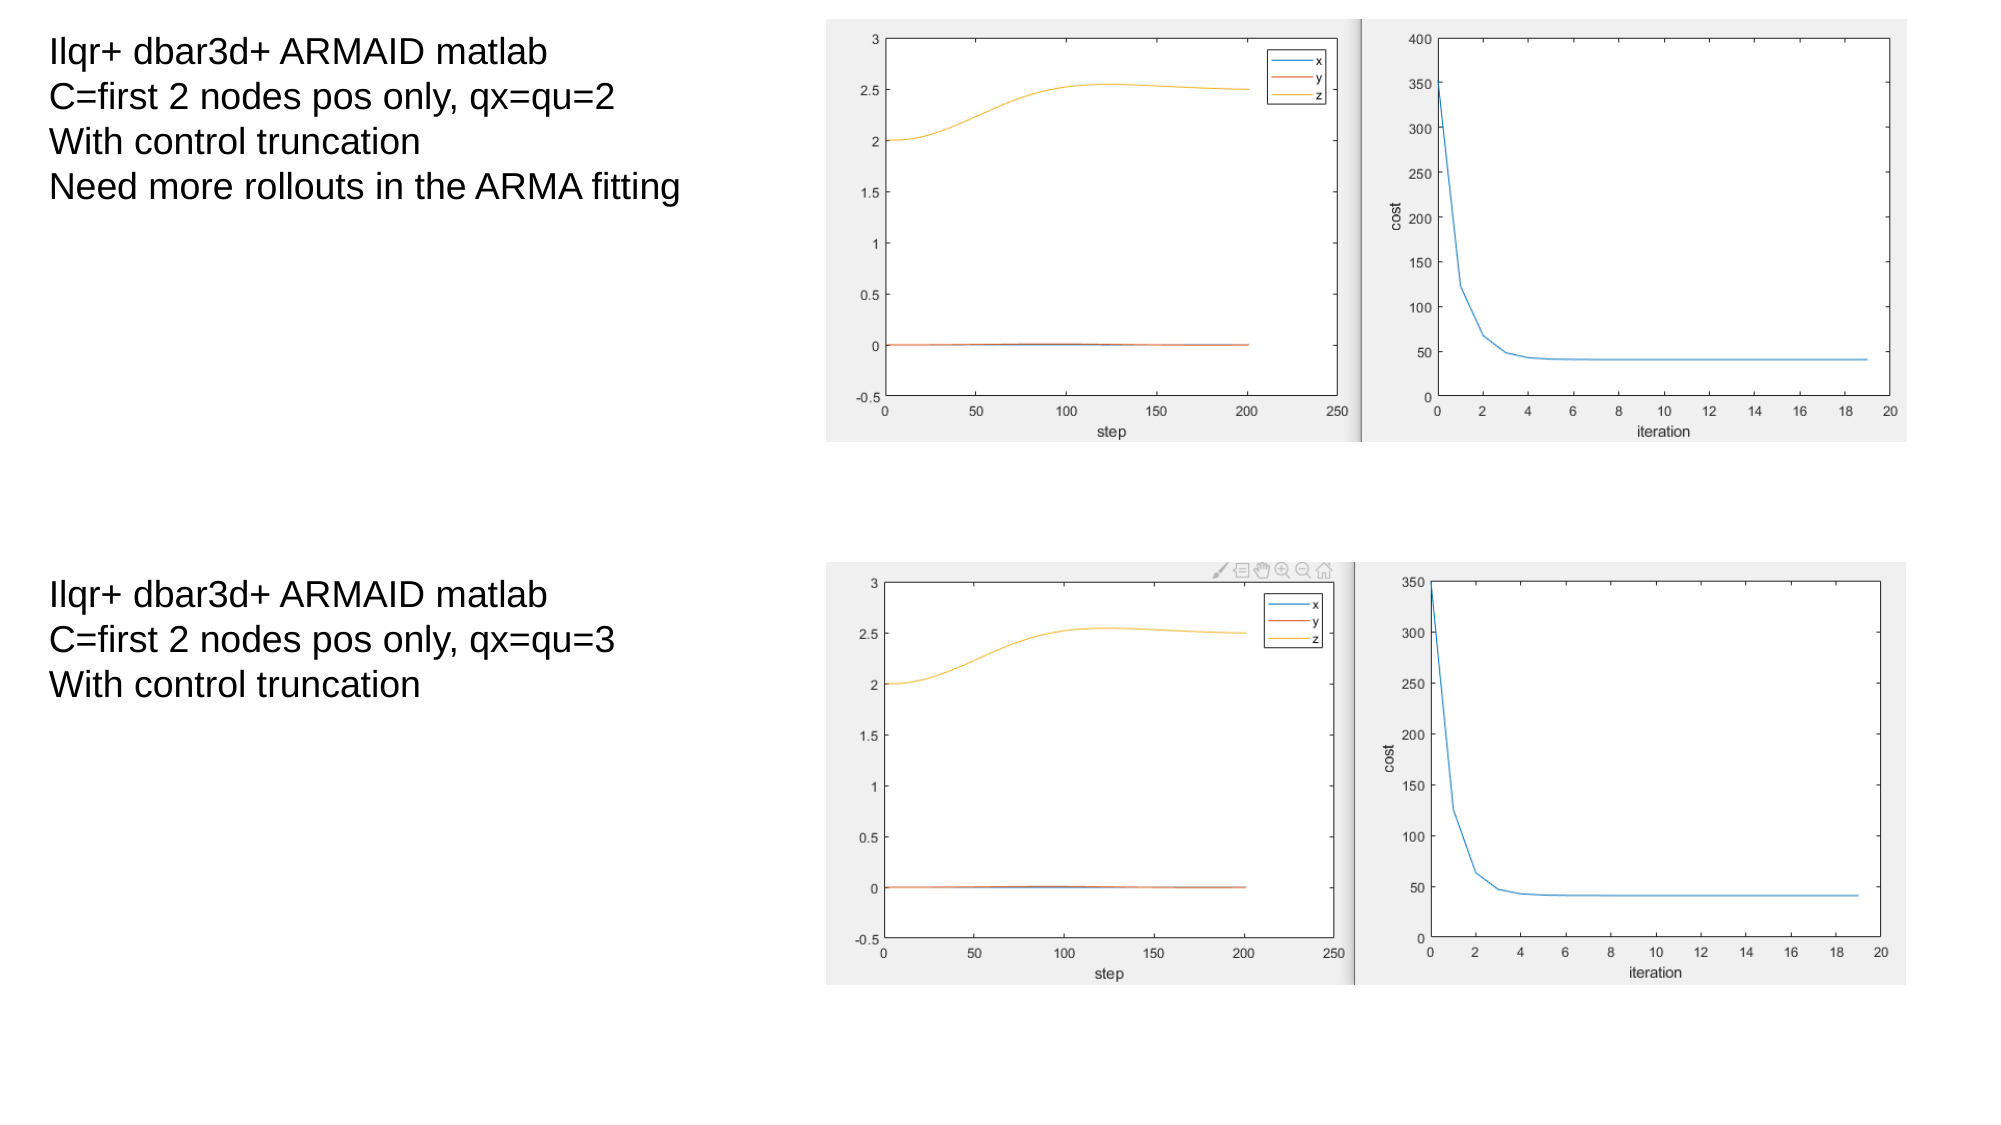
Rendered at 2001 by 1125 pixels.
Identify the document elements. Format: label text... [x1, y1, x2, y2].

picture [826, 562, 1906, 985]
text_box Ilqr+ dbar3d+ ARMAID matlab C=first 2 nodes pos only, qx=qu=3 With control truncation [34, 562, 742, 713]
picture [826, 19, 1907, 442]
text_box Ilqr+ dbar3d+ ARMAID matlab C=first 2 nodes pos only, qx=qu=2 With control truncation Need more rollouts in the ARMA fitting [34, 19, 742, 215]
